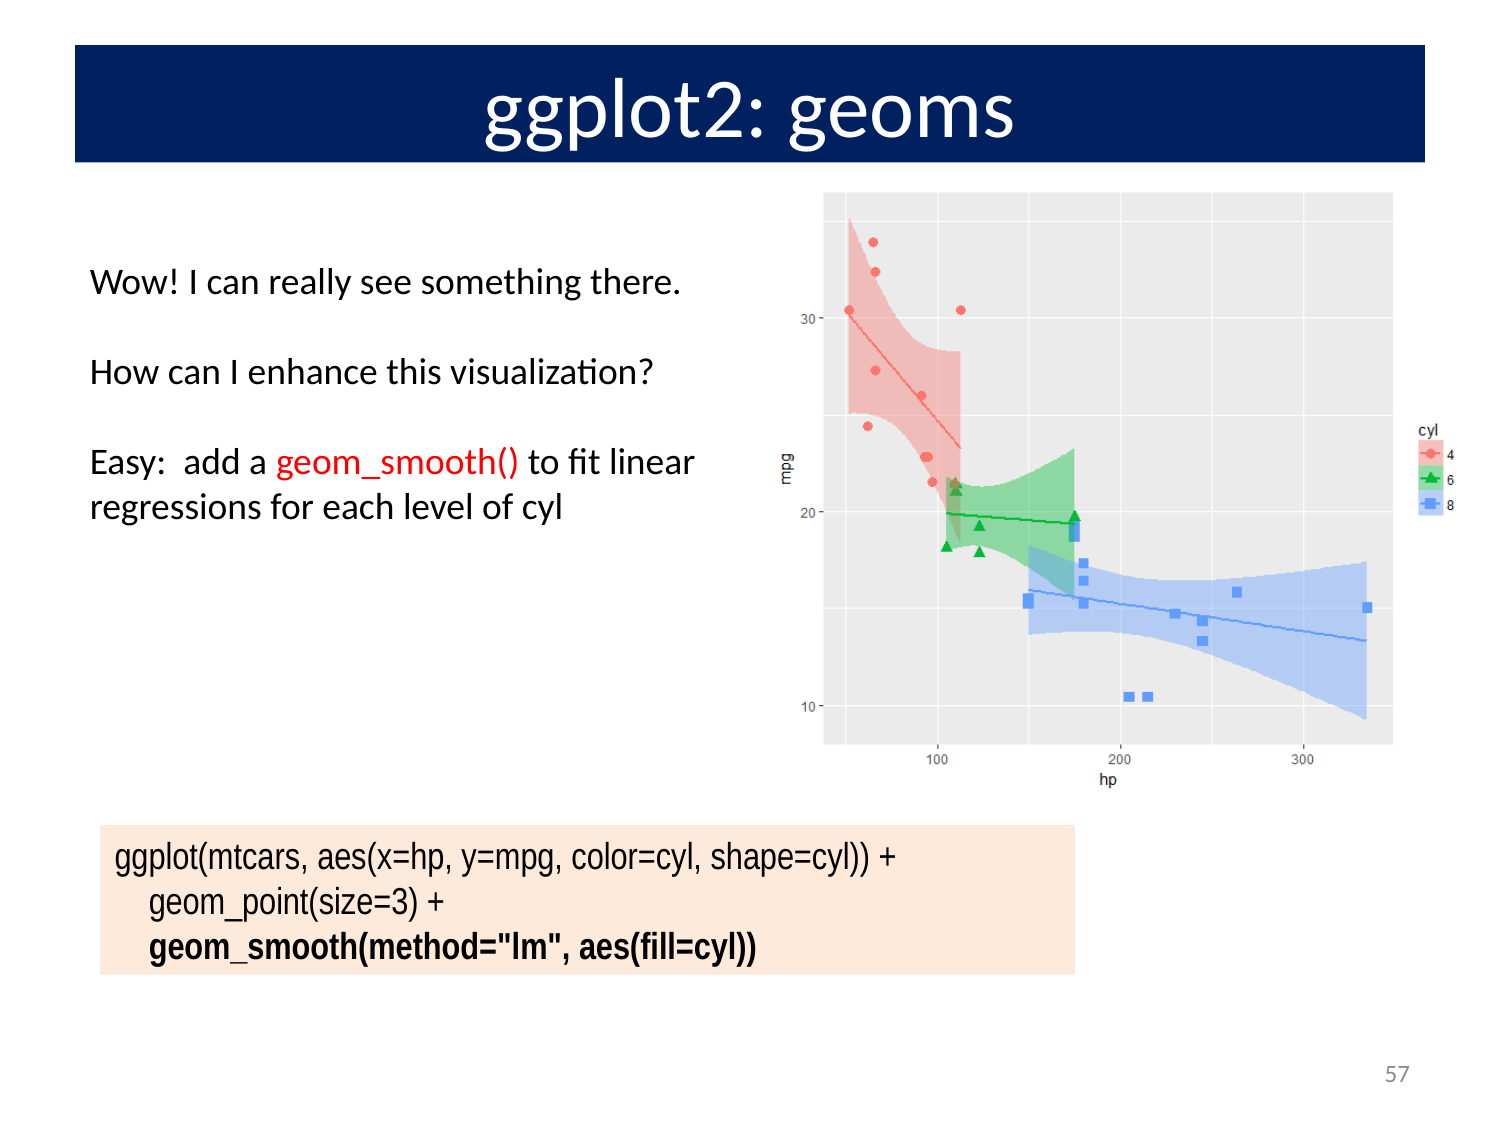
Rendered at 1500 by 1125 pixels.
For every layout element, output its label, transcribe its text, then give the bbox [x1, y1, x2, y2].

text_box Wow! I can really see something there. How can I enhance this visualization? Easy: add a geom_smooth() to fit linear regressions for each level of cyl [75, 249, 725, 535]
picture [772, 187, 1461, 796]
title ggplot2: geoms [75, 45, 1425, 163]
text_box ggplot(mtcars, aes(x=hp, y=mpg, color=cyl, shape=cyl)) + geom_point(size=3) + geom_smooth(method="lm", aes(fill=cyl)) [99, 824, 1075, 975]
slide_number 57 [1074, 1042, 1425, 1103]
